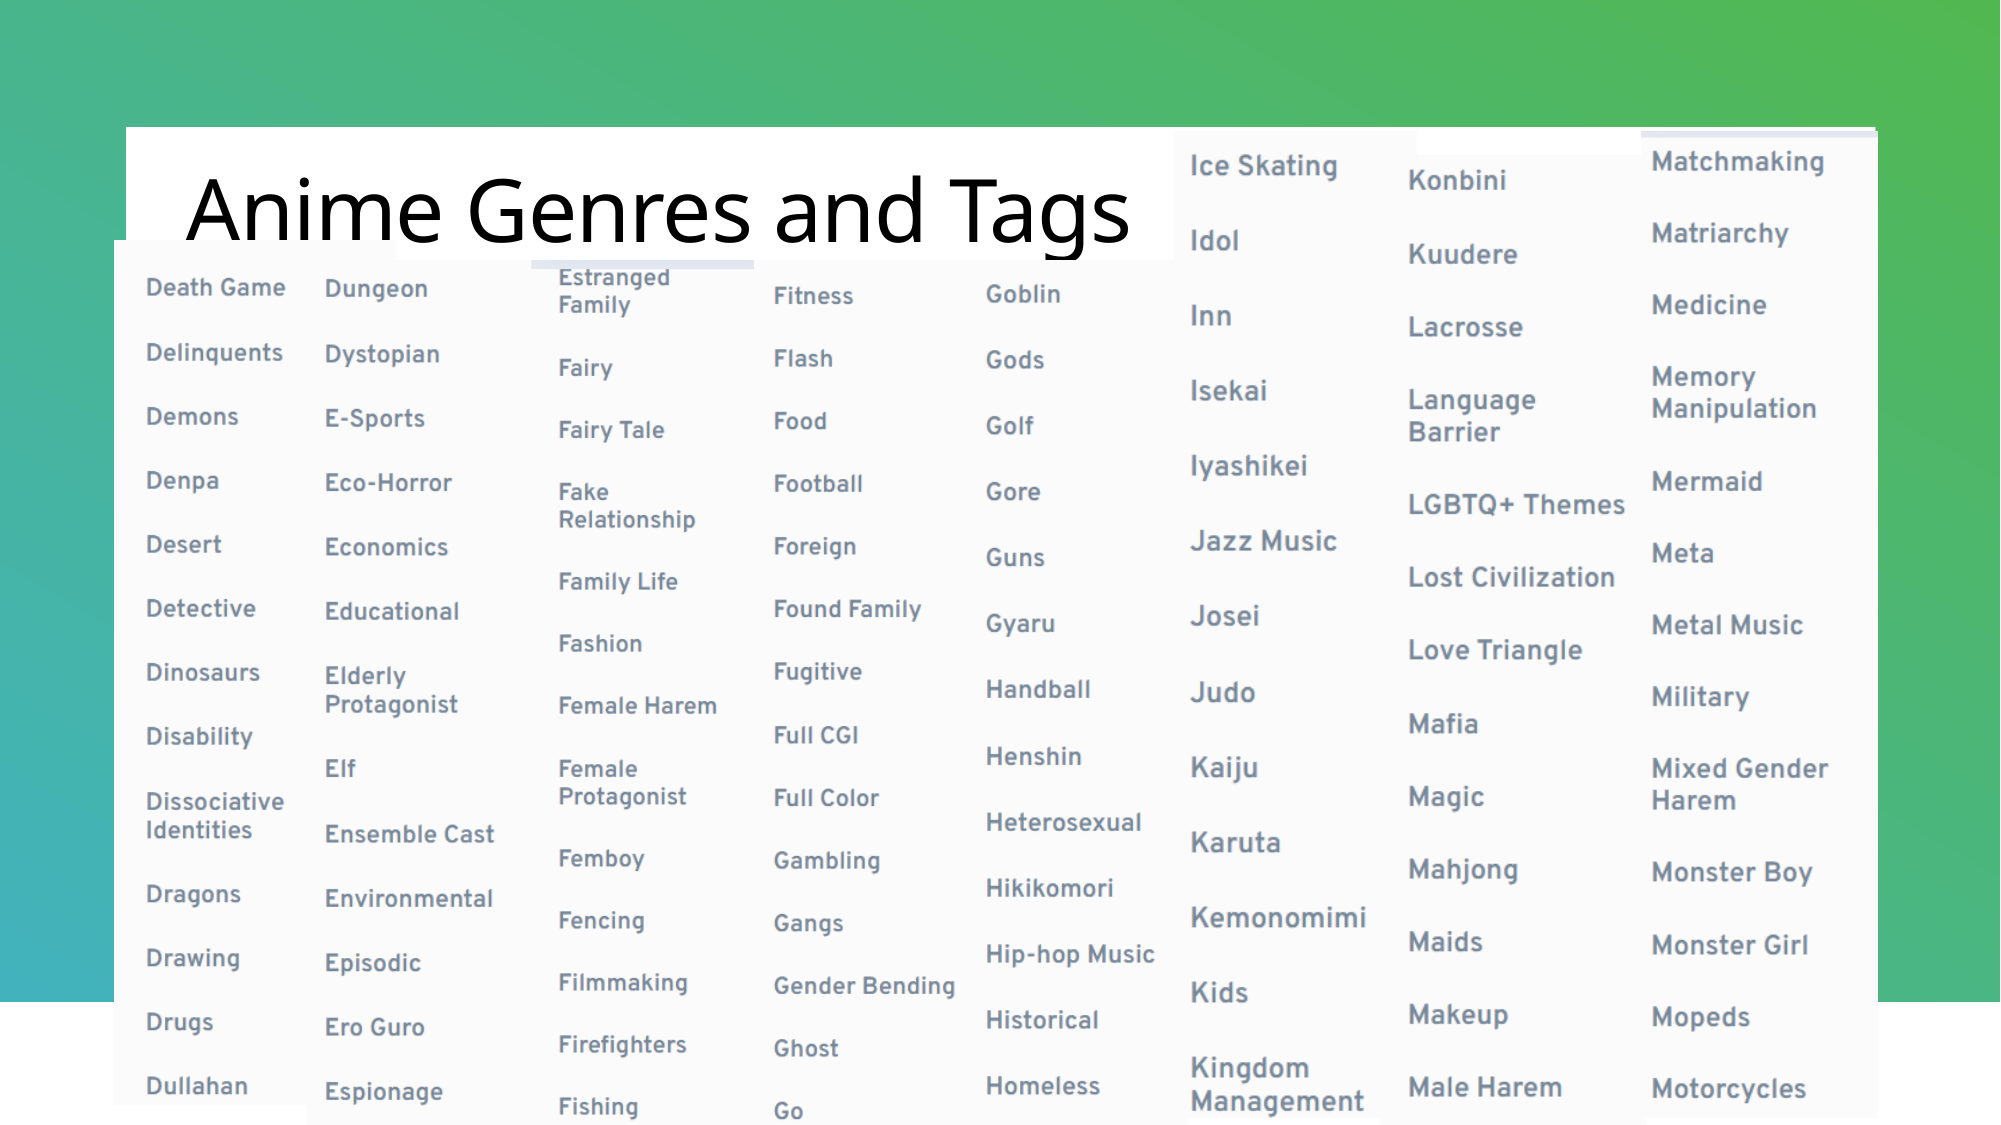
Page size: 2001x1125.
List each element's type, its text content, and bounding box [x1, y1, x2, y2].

title Anime Genres and Tags [170, 155, 1173, 260]
picture [114, 131, 1878, 1125]
